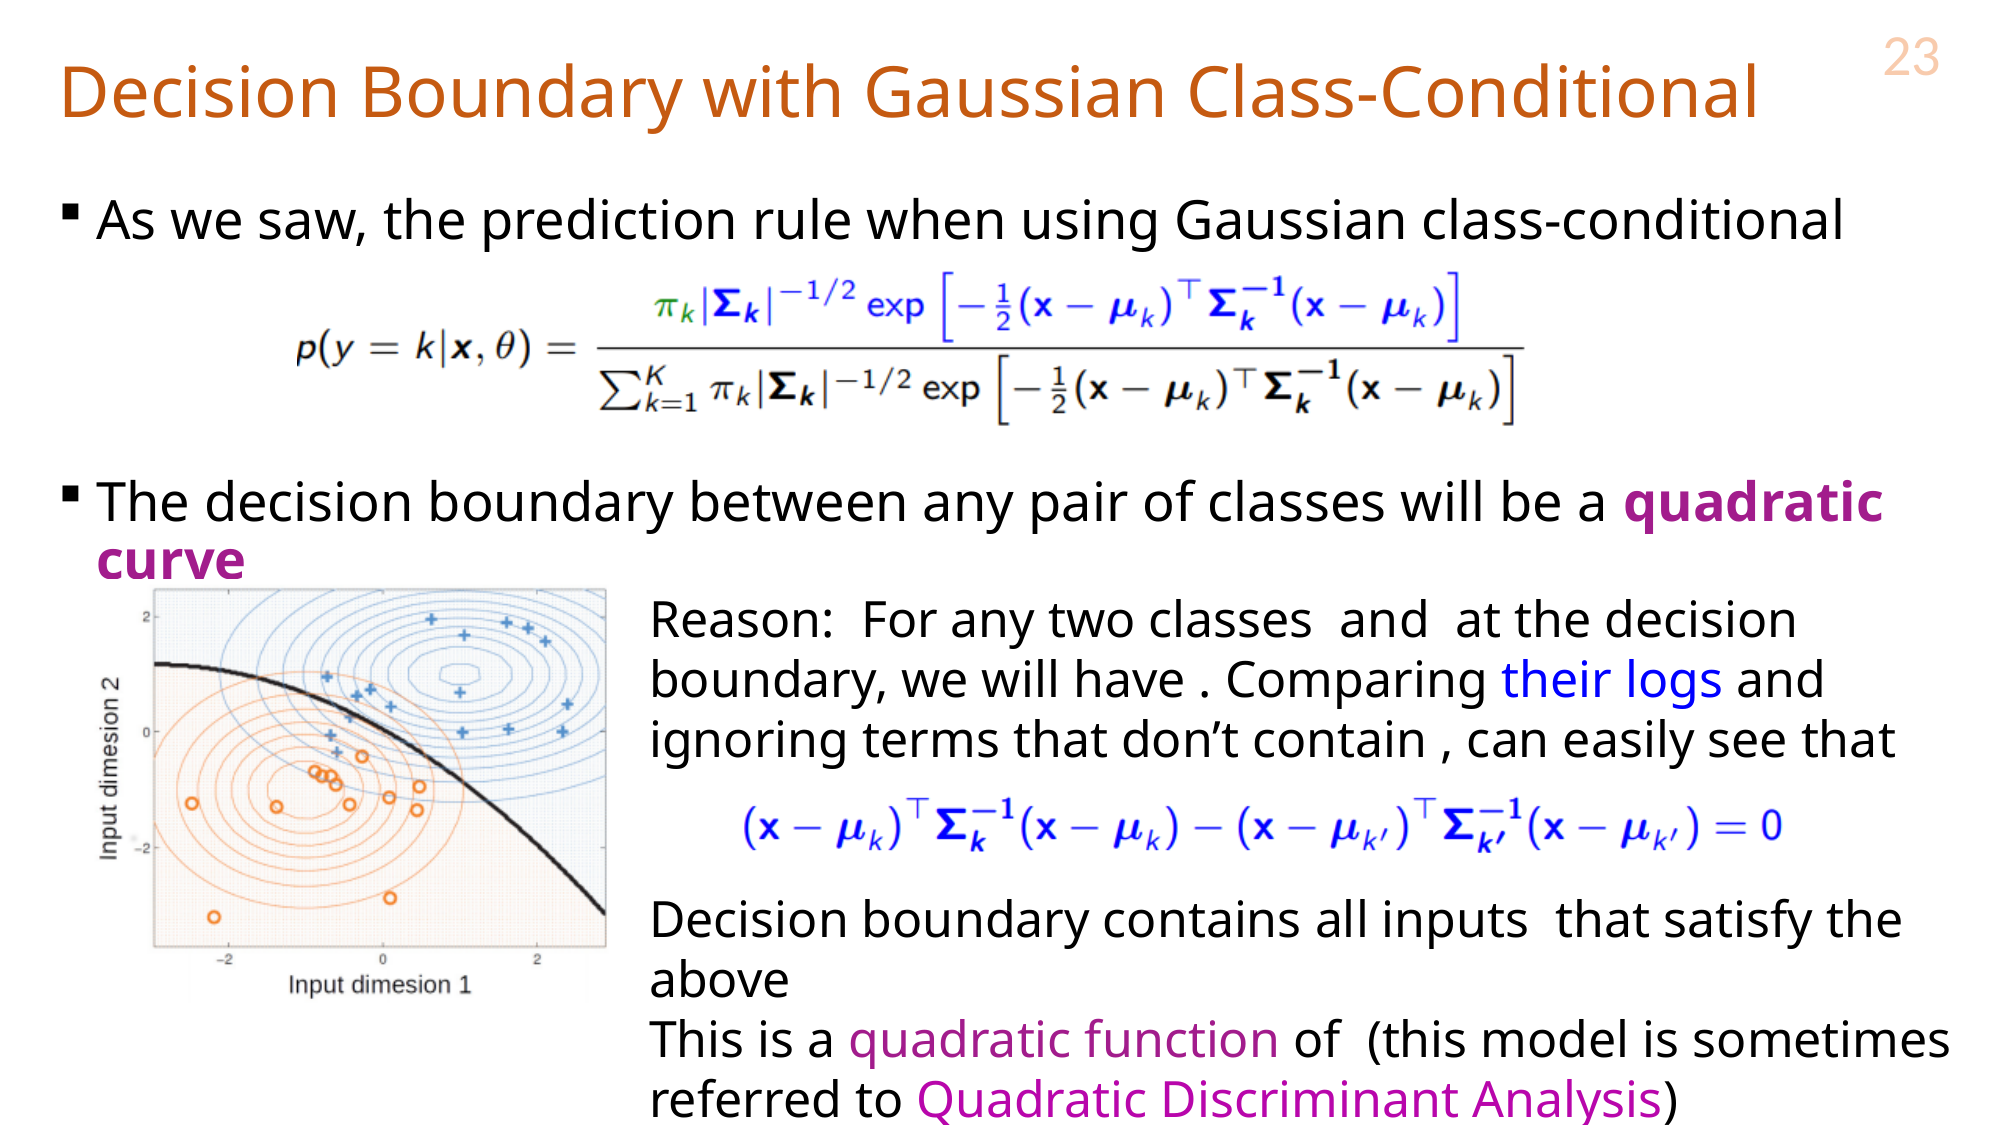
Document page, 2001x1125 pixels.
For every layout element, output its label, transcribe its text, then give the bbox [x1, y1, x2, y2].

title Decision Boundary with Gaussian Class-Conditional [43, 27, 1970, 163]
slide_number 23 [1857, 22, 1957, 83]
picture [81, 579, 635, 1010]
picture [297, 271, 1534, 429]
picture [743, 782, 1796, 864]
list As we saw, the prediction rule when using Gaussian class-conditional The decision boundary between any pair of classes will be a quadratic curve [43, 185, 1970, 1098]
